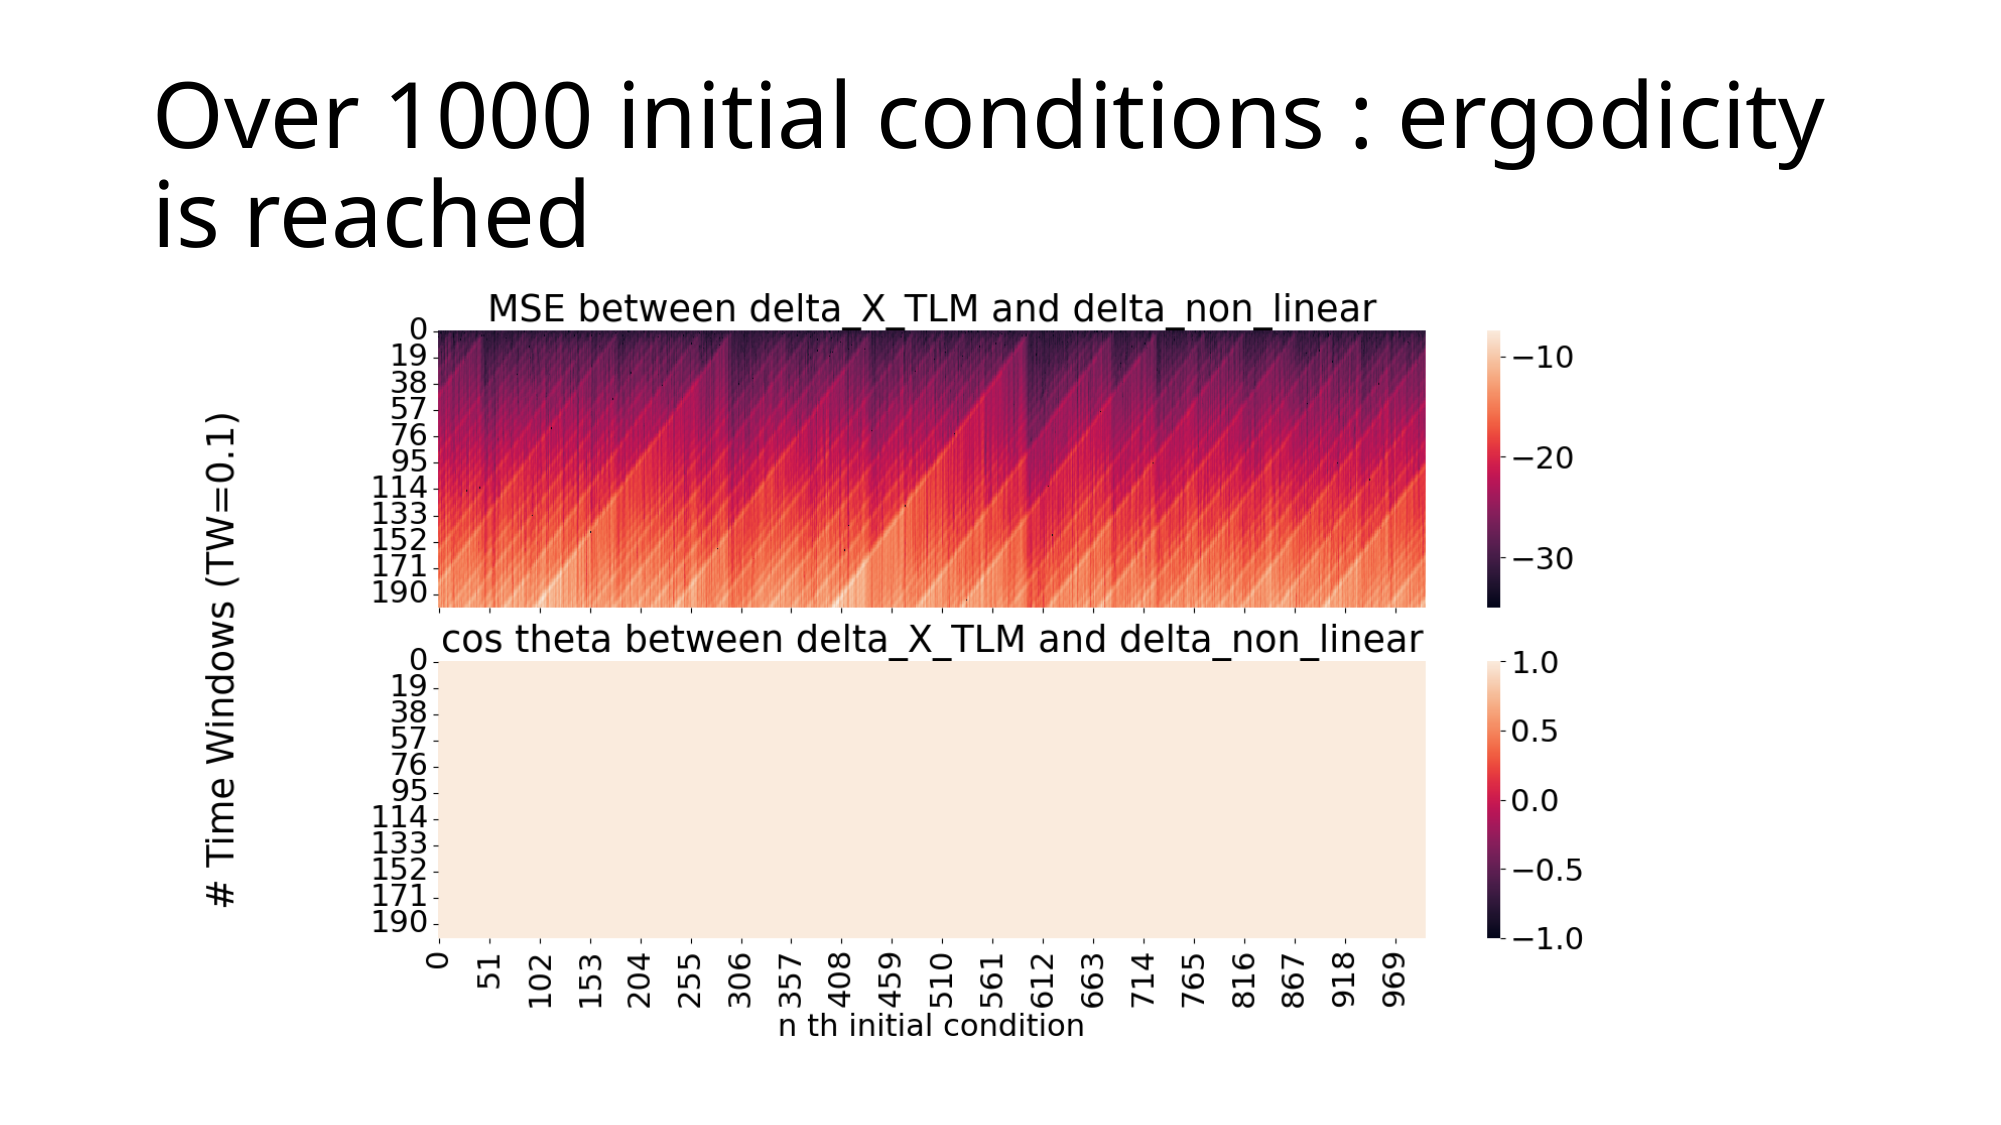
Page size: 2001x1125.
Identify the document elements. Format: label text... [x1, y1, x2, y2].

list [174, 276, 1723, 1043]
title Over 1000 initial conditions : ergodicity is reached [137, 59, 1863, 278]
